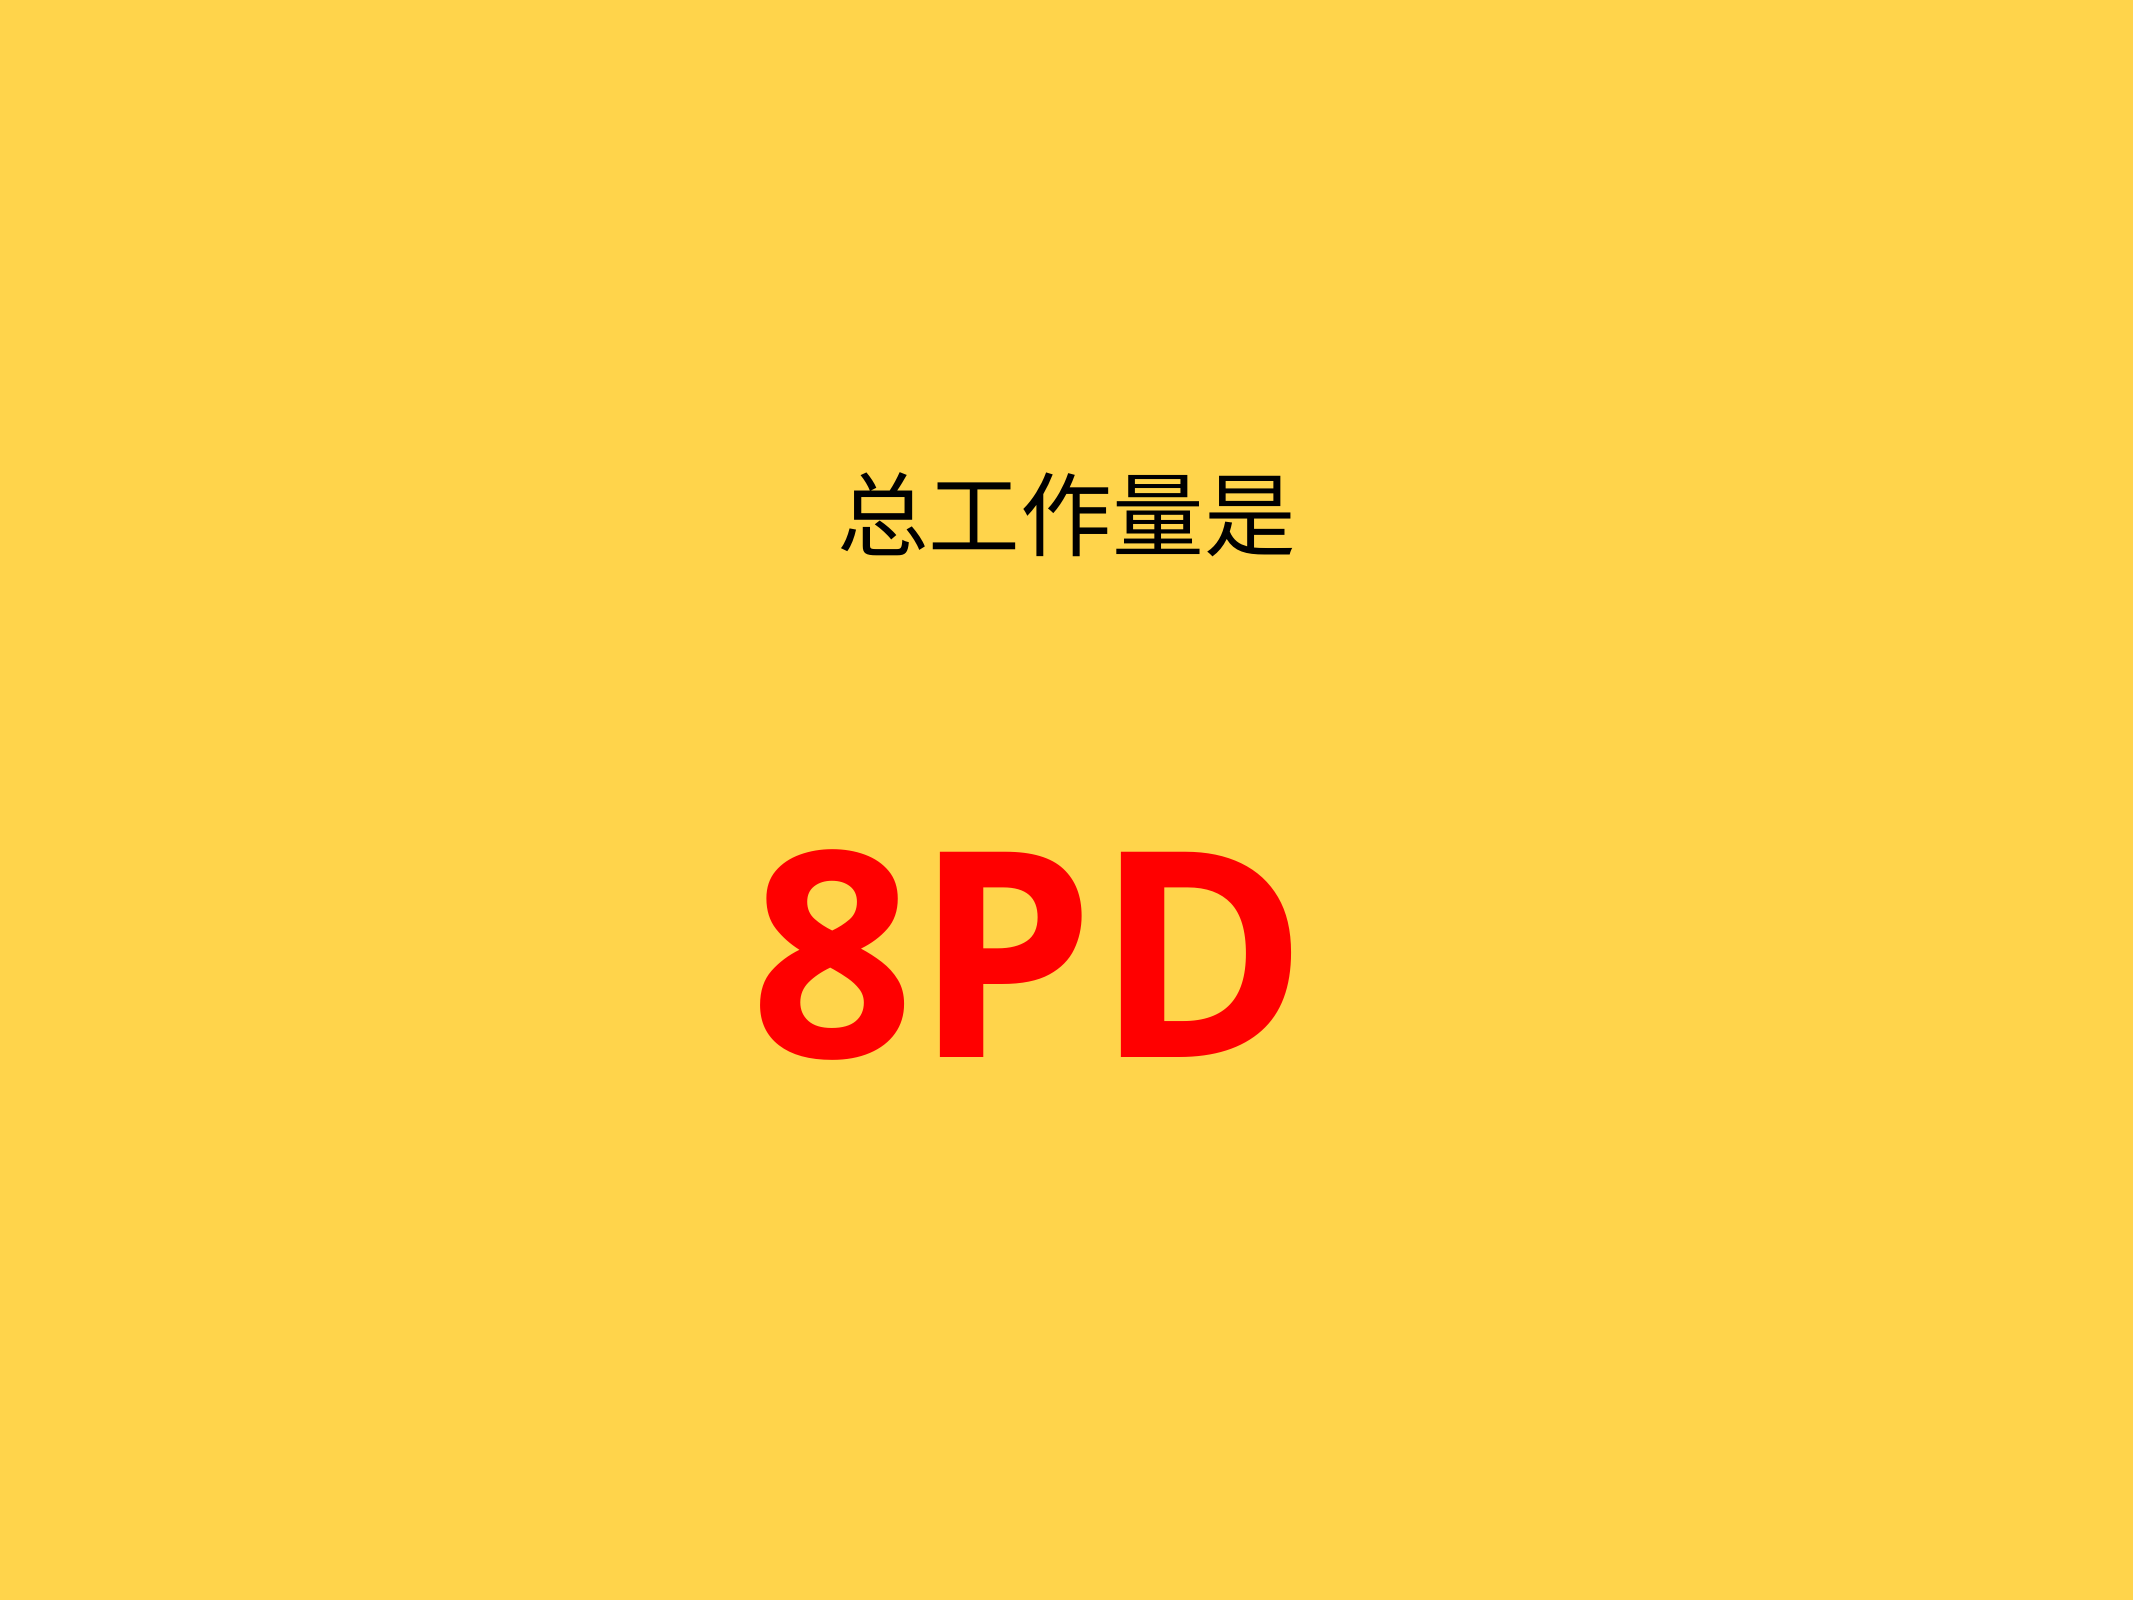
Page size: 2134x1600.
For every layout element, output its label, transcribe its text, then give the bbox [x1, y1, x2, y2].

text_box 总工作量是 [828, 449, 1305, 577]
text_box 8PD [562, 761, 1571, 1123]
